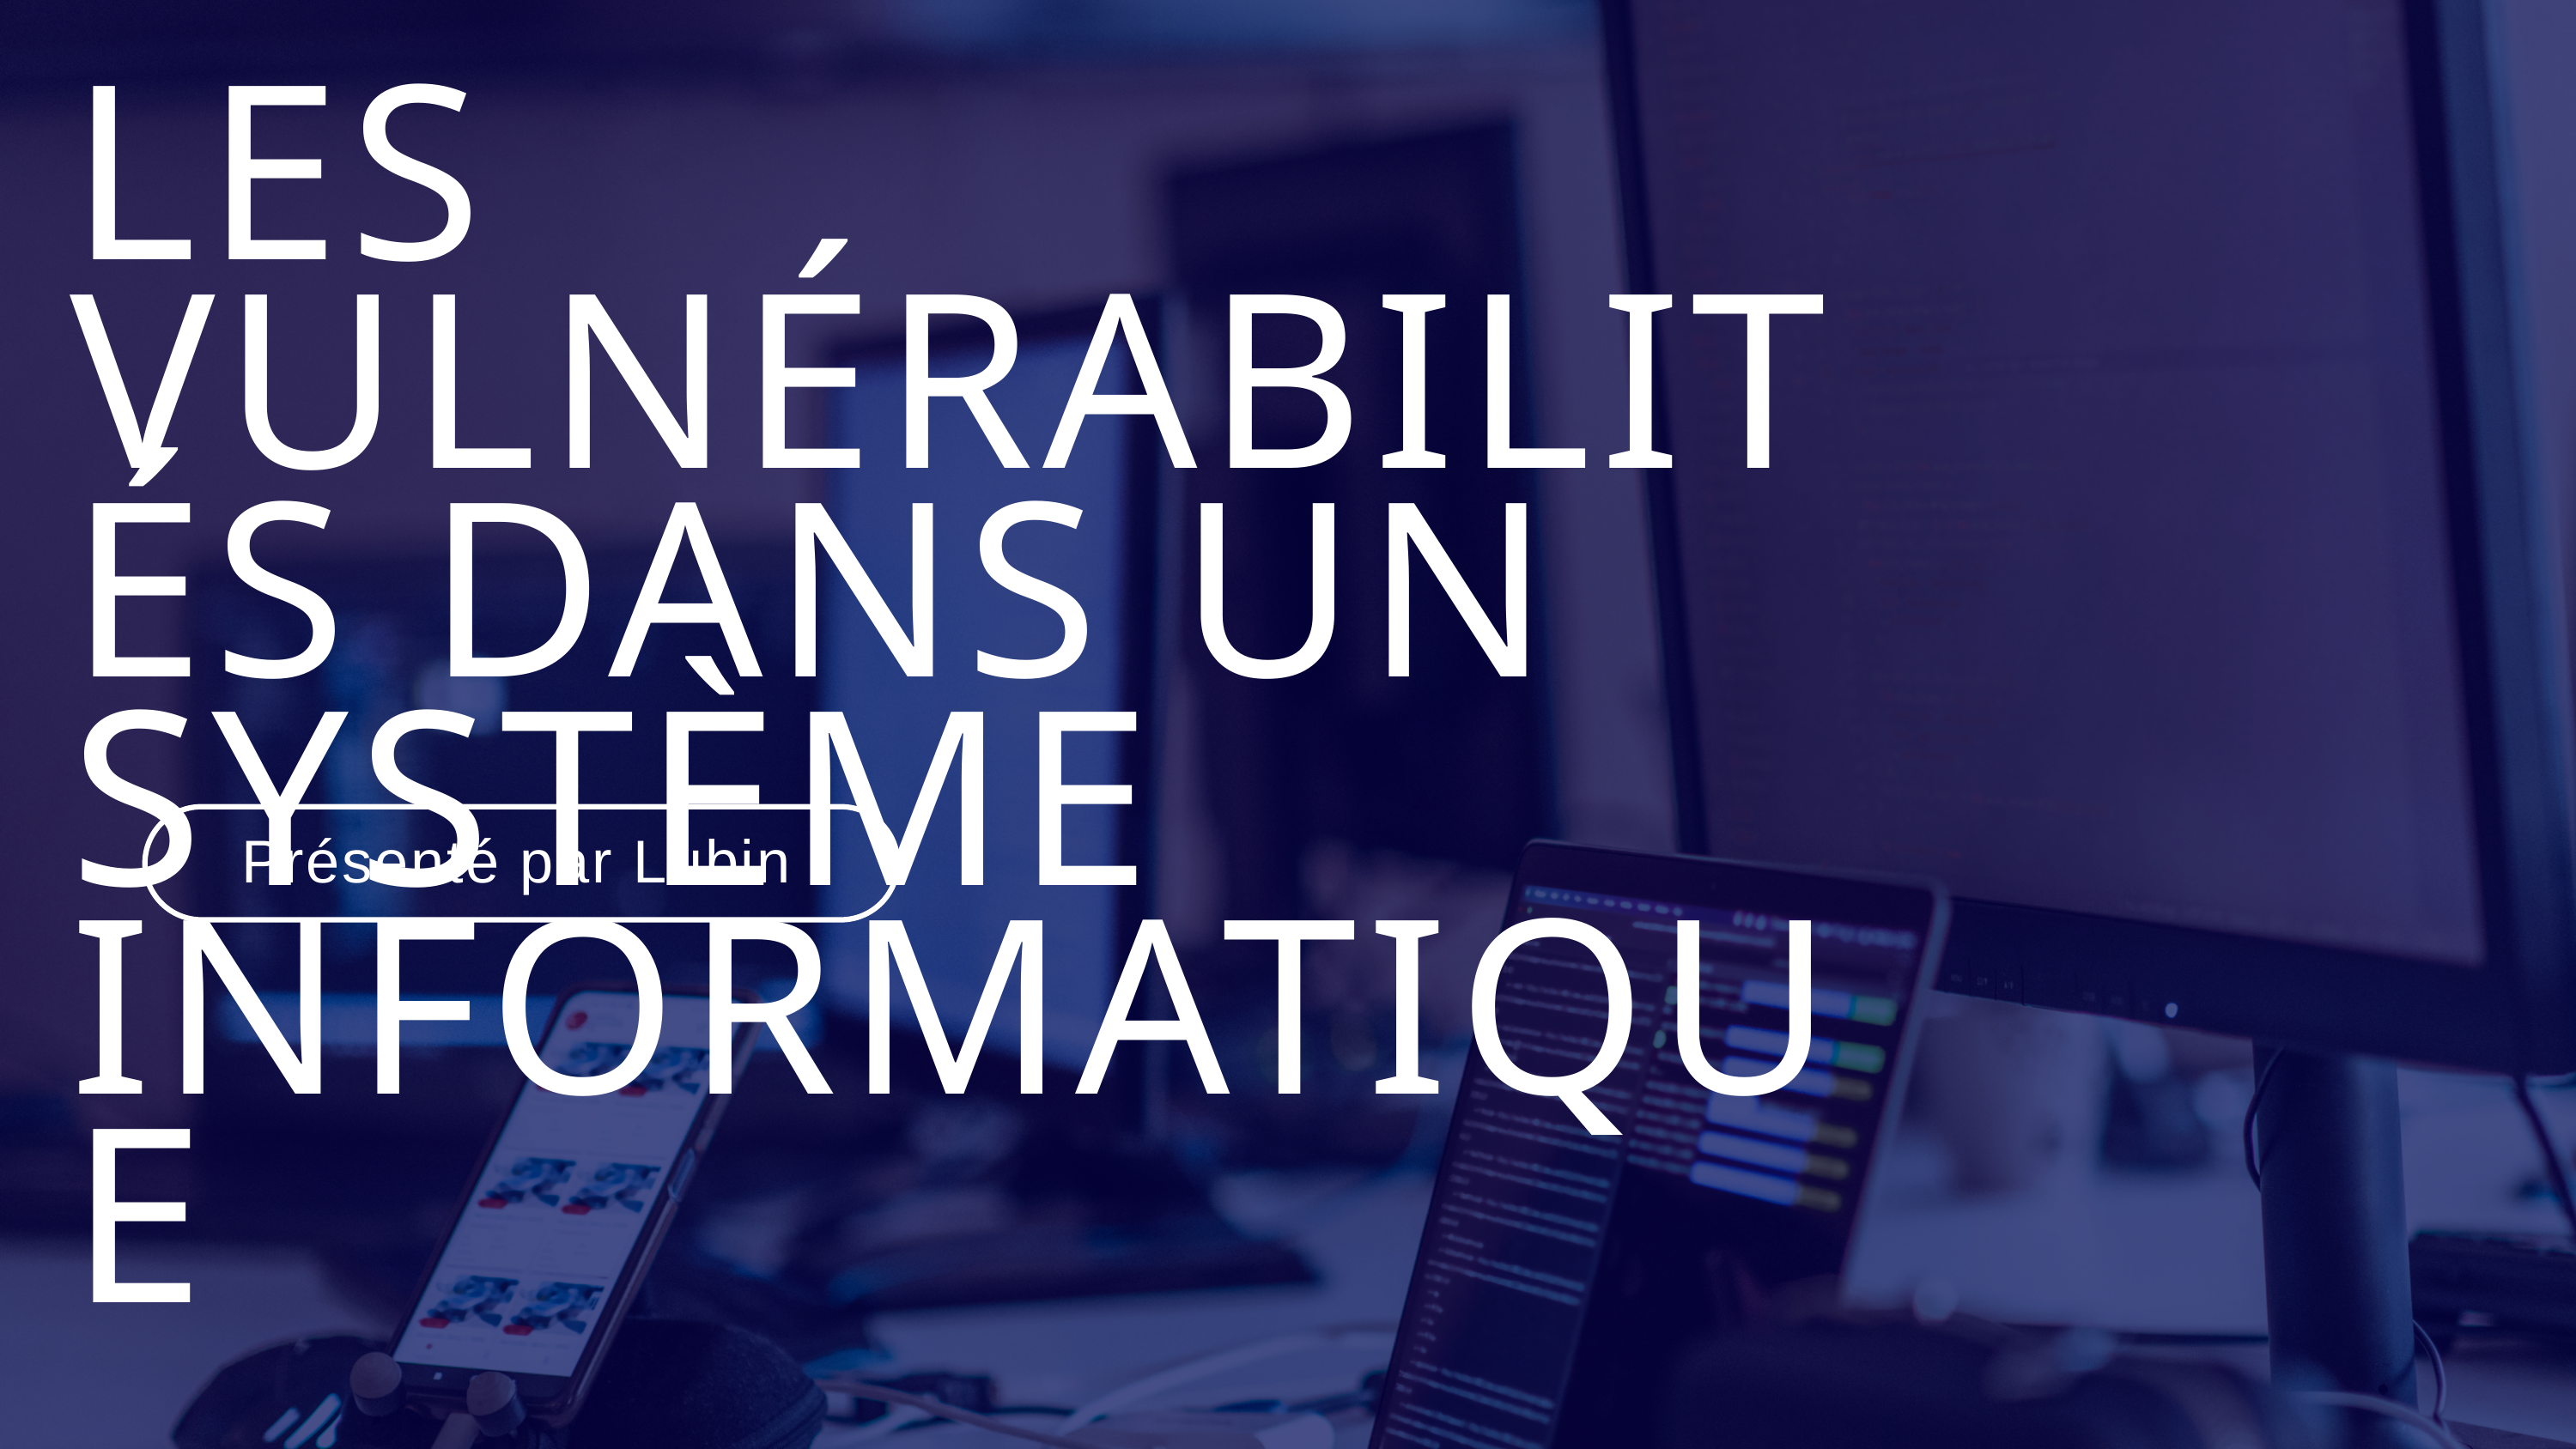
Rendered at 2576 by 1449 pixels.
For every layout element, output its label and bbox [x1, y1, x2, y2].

text_box [0, 0, 2576, 1449]
text_box [144, 806, 898, 920]
